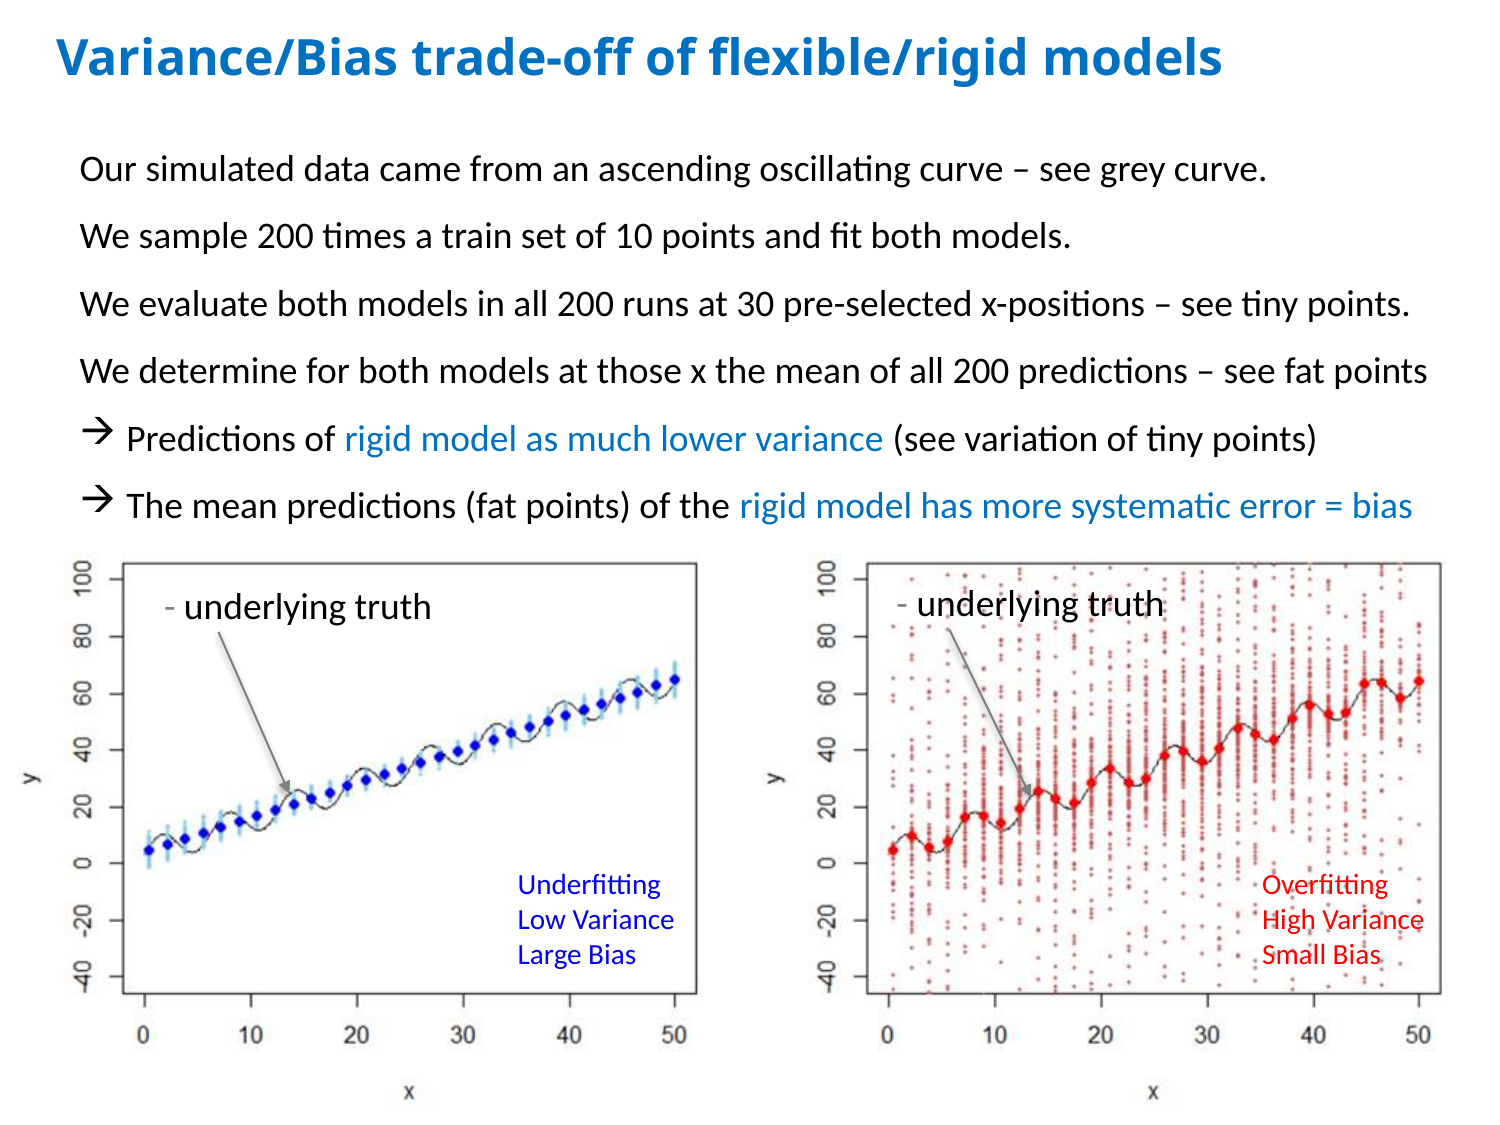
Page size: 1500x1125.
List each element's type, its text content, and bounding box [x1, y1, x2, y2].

picture [17, 529, 1455, 1122]
text_box Our simulated data came from an ascending oscillating curve – see grey curve. We sample 200 times a train set of 10 points and fit both models. We evaluate both models in all 200 runs at 30 pre-selected x-positions – see tiny points. We determine for both models at those x the mean of all 200 predictions – see fat points Predictions of rigid model as much lower variance (see variation of tiny points) The mean predictions (fat points) of the rigid model has more systematic error = bias [64, 113, 1471, 534]
title Variance/Bias trade-off of flexible/rigid models [41, 9, 1392, 102]
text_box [218, 631, 290, 794]
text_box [949, 629, 1032, 798]
